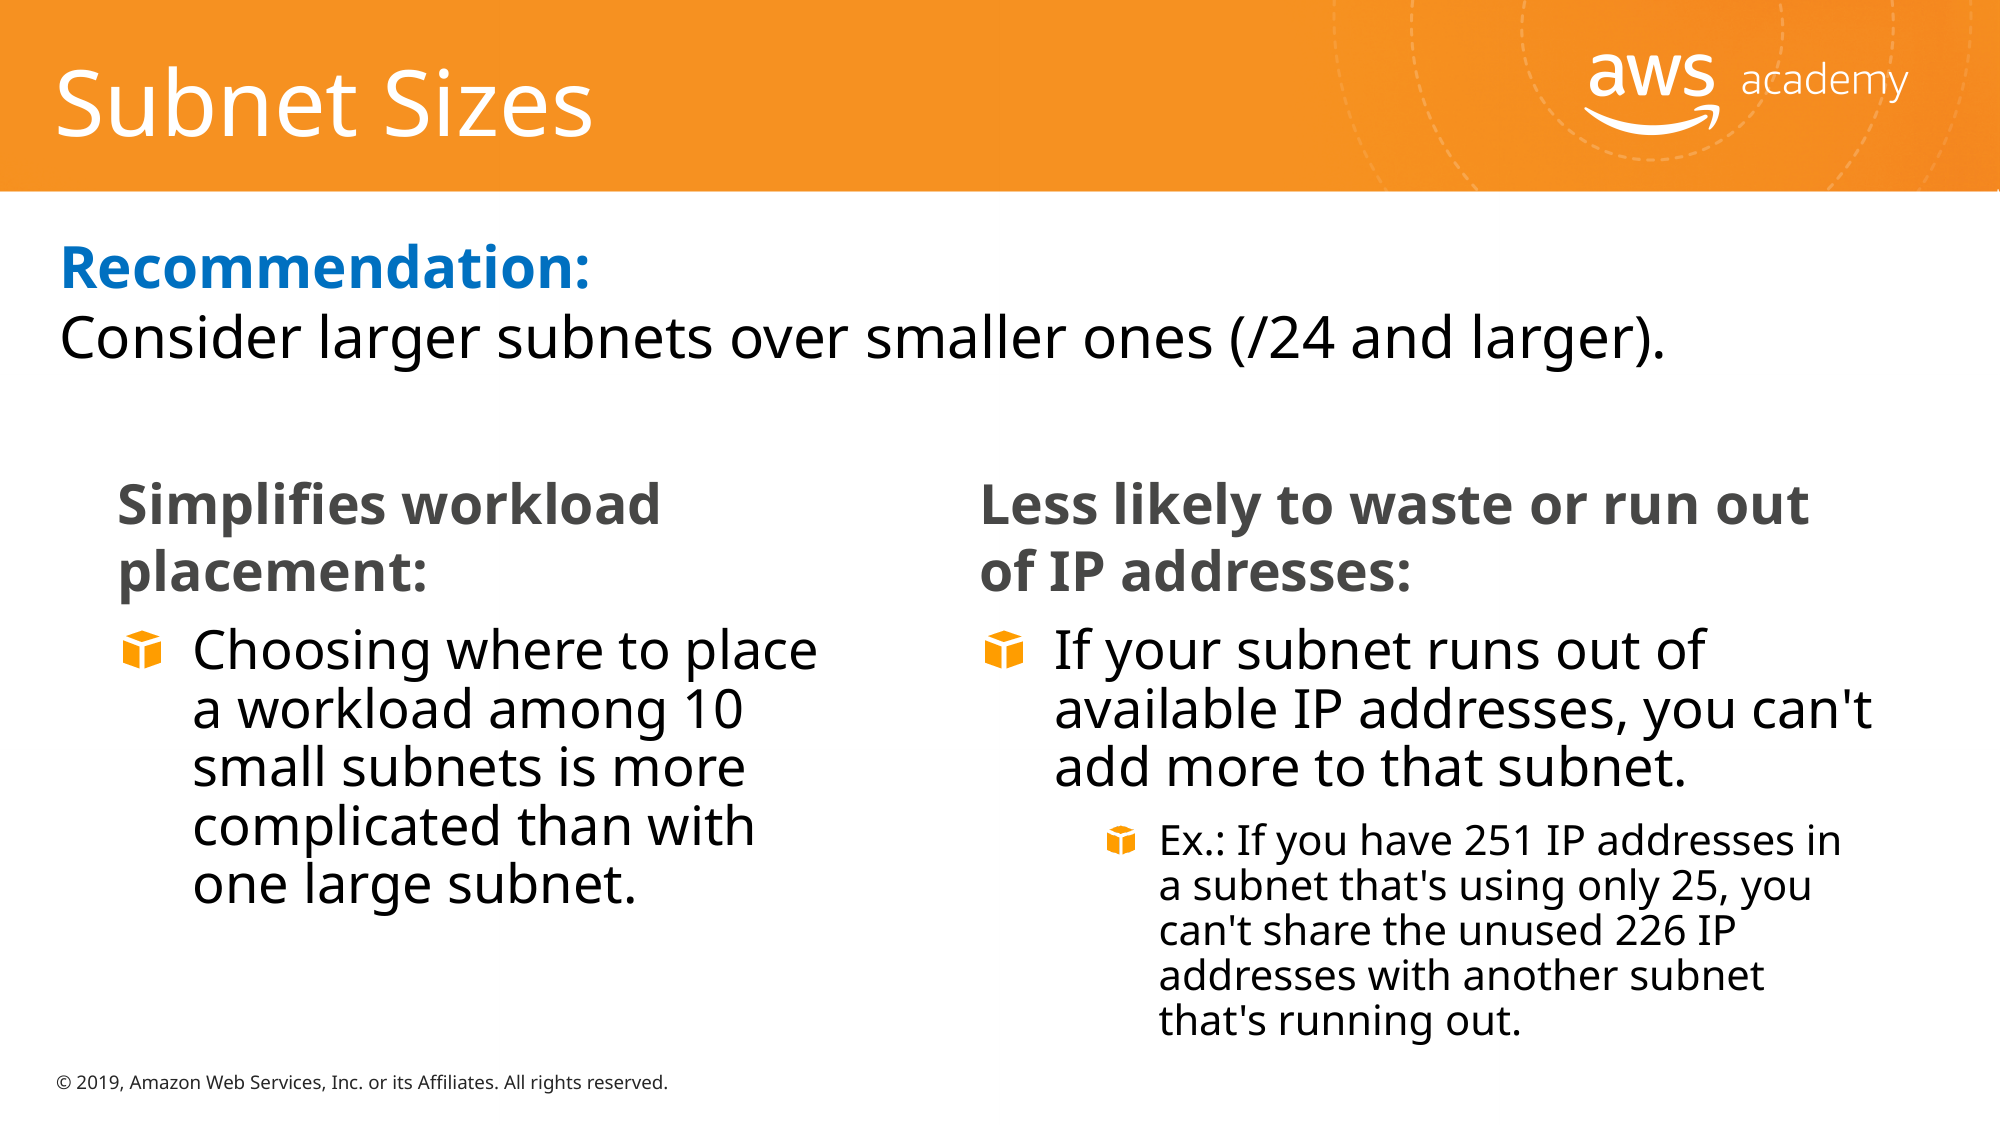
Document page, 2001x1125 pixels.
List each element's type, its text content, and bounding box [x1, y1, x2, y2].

text_box Simplifies workload placement: Choosing where to place a workload among 10 small subnets is more complicated than with one large subnet. [102, 461, 864, 923]
text_box Less likely to waste or run out of IP addresses: If your subnet runs out of available IP addresses, you can't add more to that subnet. Ex.: If you have 251 IP addresses in a subnet that's using only 25, you can't share the unused 226 IP addresses with another subnet that's running out. [964, 461, 1892, 1052]
text_box Recommendation: Consider larger subnets over smaller ones (/24 and larger). [39, 220, 1910, 408]
picture [0, 0, 1997, 1125]
title Subnet Sizes [39, 43, 1863, 172]
